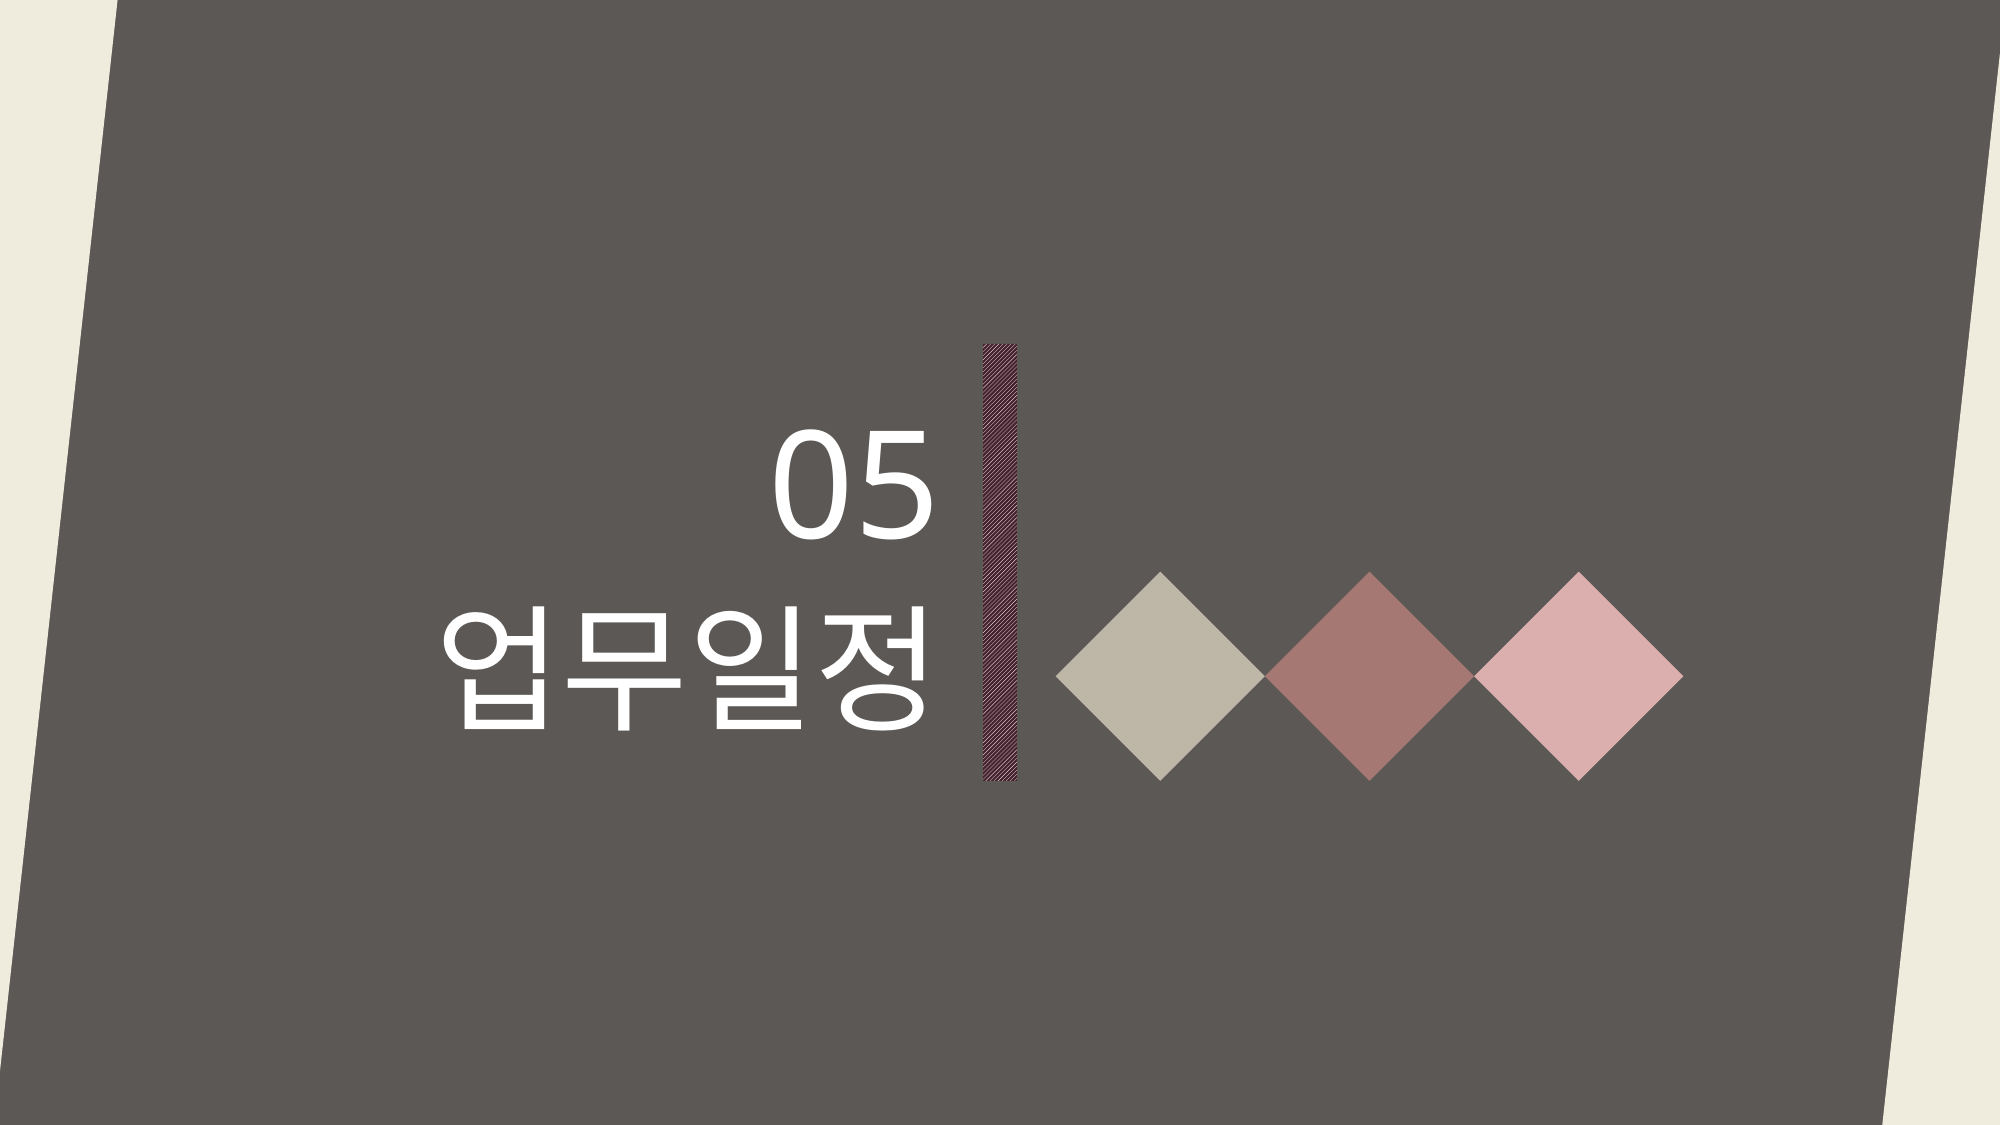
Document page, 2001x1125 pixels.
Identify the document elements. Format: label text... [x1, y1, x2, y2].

title 05 [264, 385, 956, 579]
list 업무일정 [264, 594, 957, 781]
